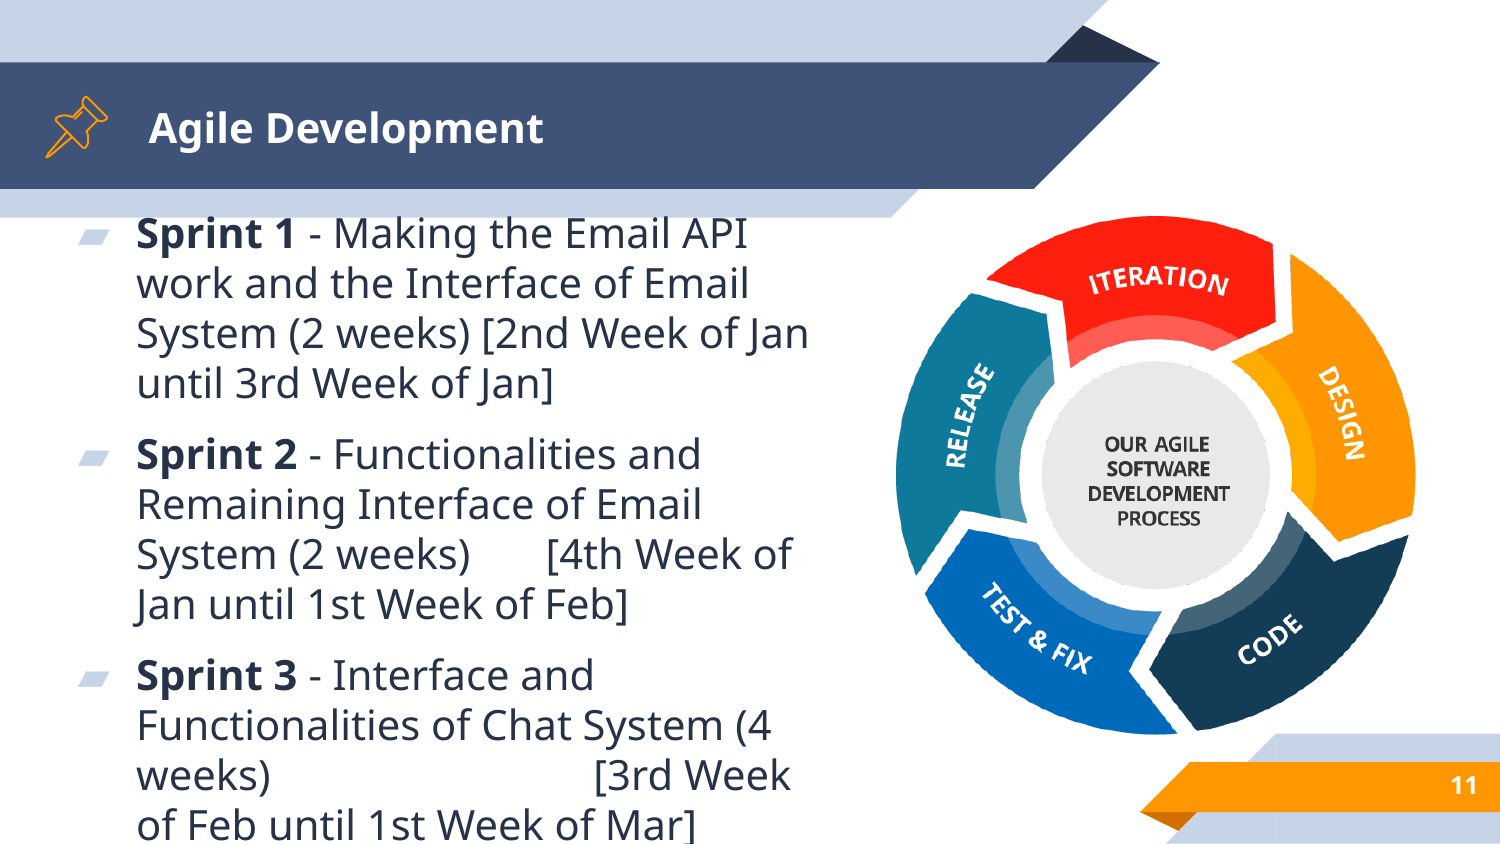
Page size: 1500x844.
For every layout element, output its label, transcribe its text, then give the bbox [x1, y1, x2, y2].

slide_number ‹#› [1249, 760, 1494, 813]
text_box Sprint 1 - Making the Email API work and the Interface of Email System (2 weeks) [2nd Week of Jan until 3rd Week of Jan] Sprint 2 - Functionalities and Remaining Interface of Email System (2 weeks) [4th Week of Jan until 1st Week of Feb] Sprint 3 - Interface and Functionalities of Chat System (4 weeks) [3rd Week of Feb until 1st Week of Mar] [46, 215, 856, 841]
picture [894, 214, 1416, 736]
title Agile Development [133, 64, 1035, 190]
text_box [45, 96, 108, 158]
